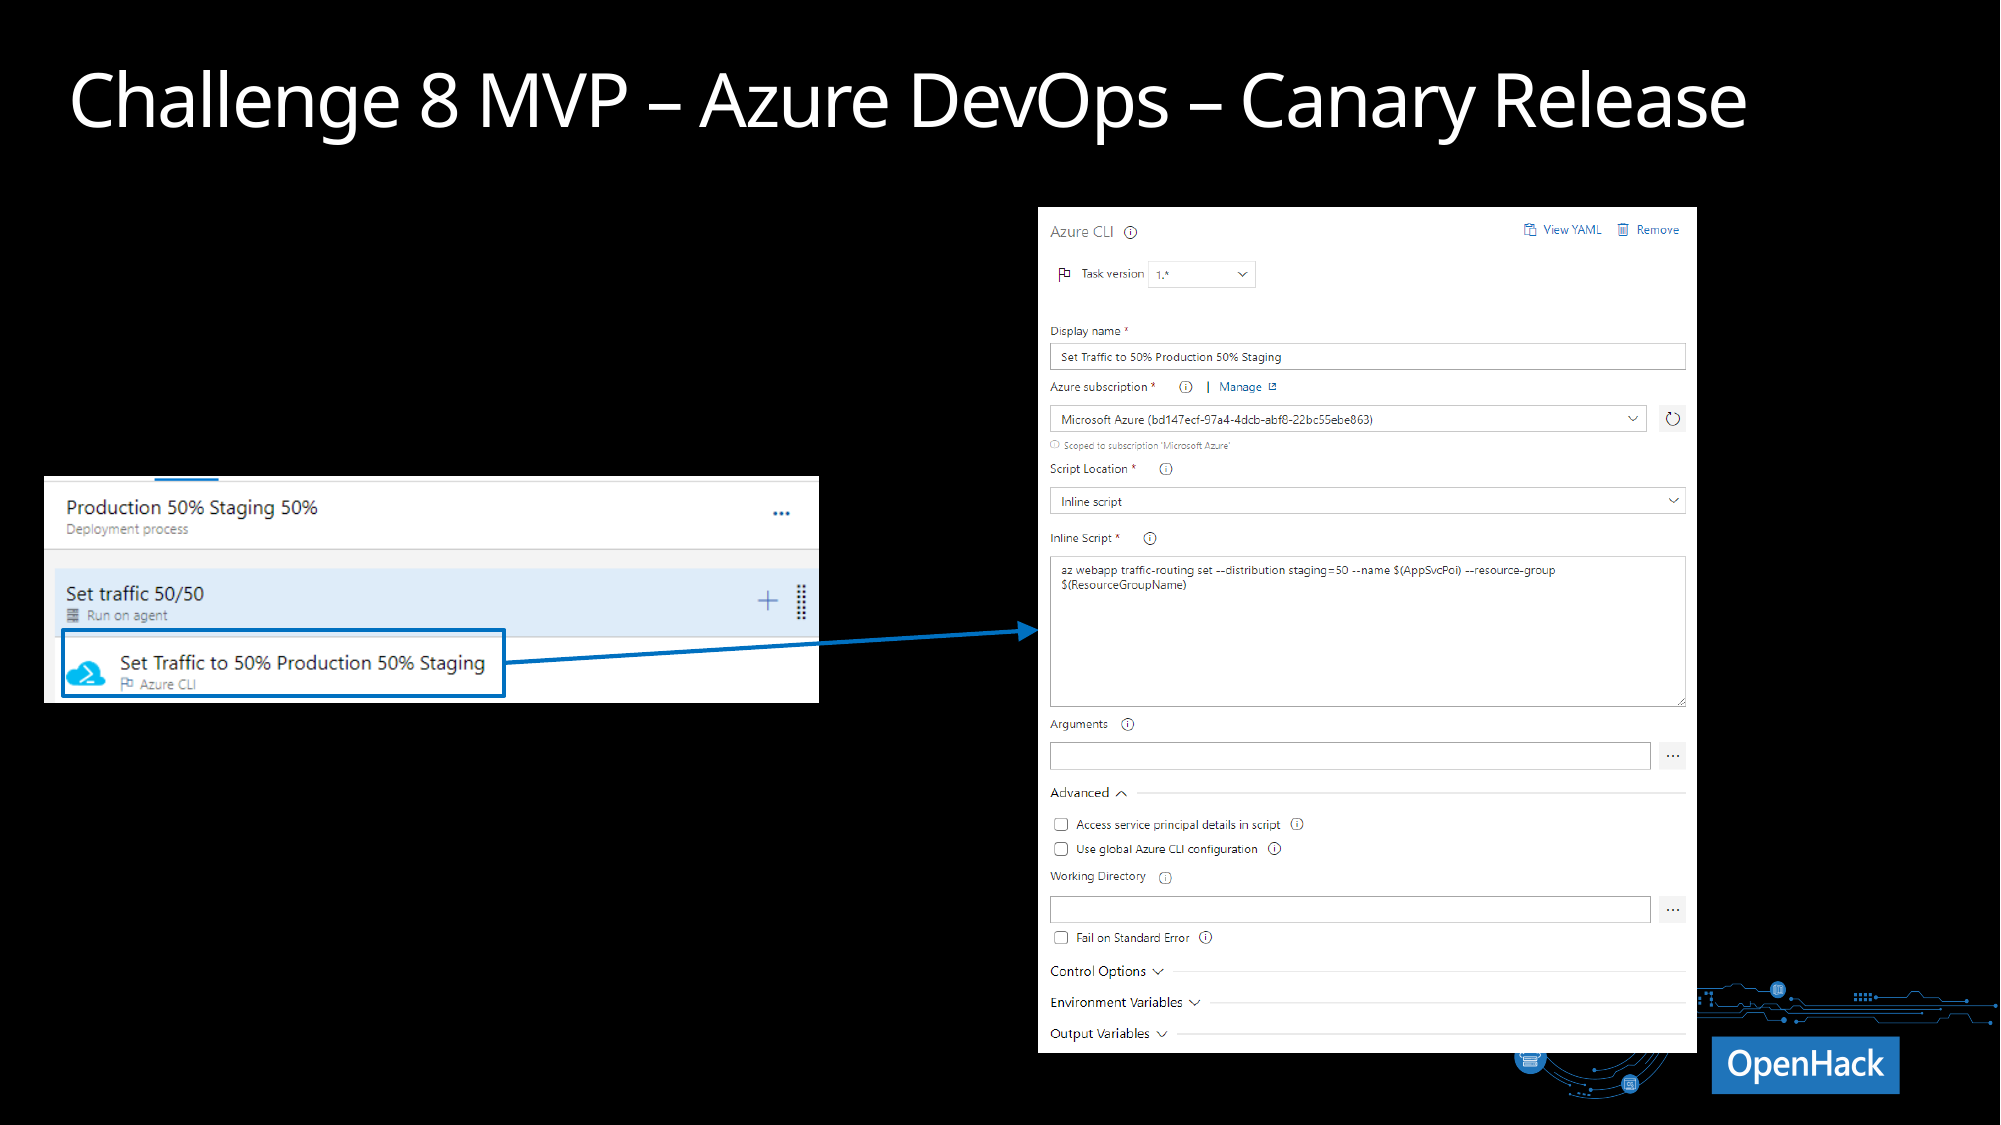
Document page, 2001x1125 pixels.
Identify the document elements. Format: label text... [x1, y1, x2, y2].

title Challenge 8 MVP – Azure DevOps – Canary Release [44, 47, 1957, 158]
picture [43, 476, 819, 704]
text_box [504, 629, 1038, 664]
picture [1038, 206, 2000, 1099]
